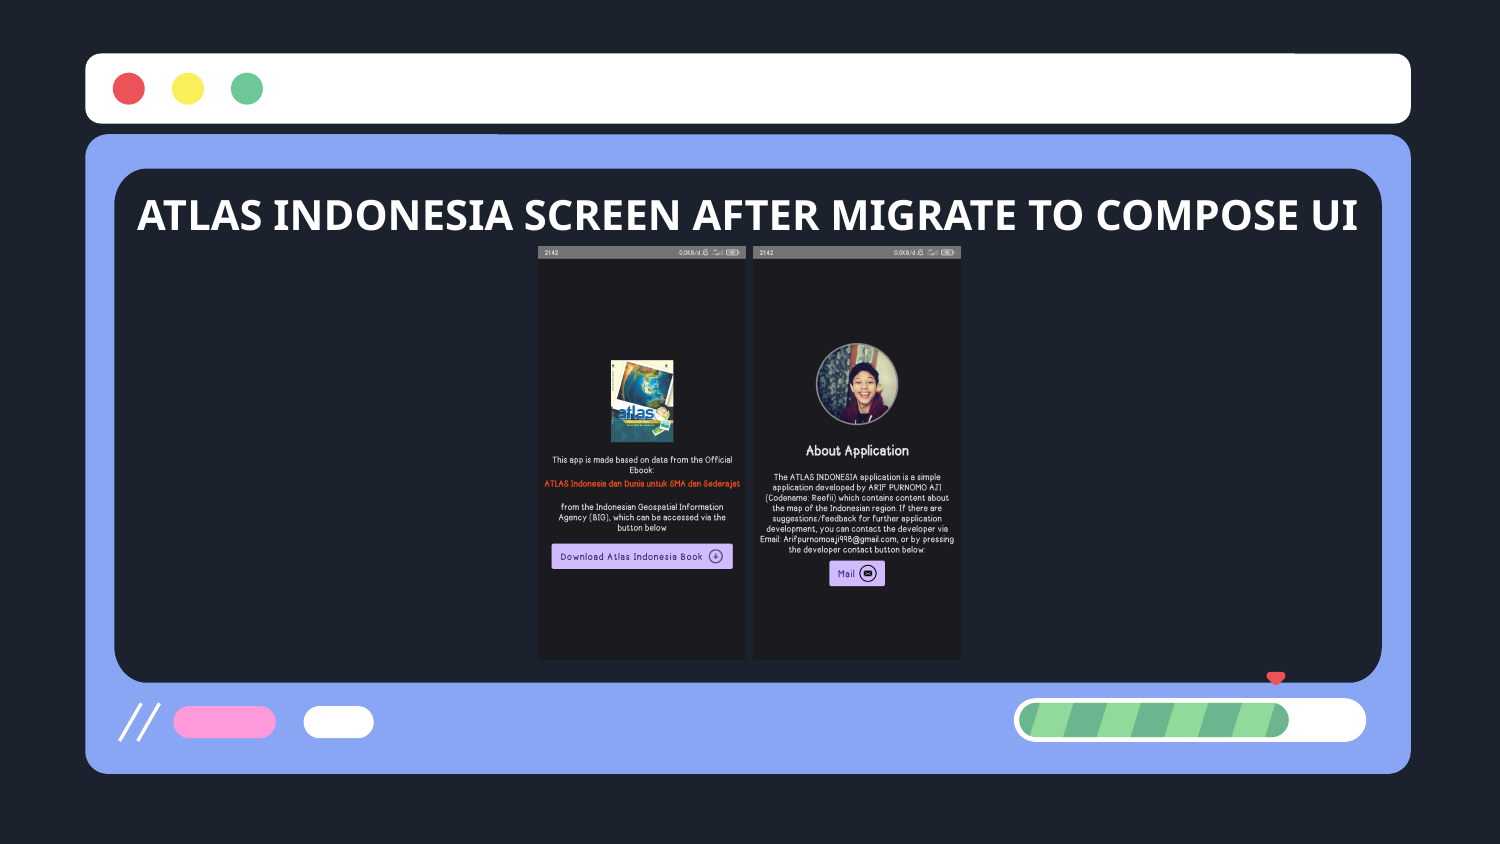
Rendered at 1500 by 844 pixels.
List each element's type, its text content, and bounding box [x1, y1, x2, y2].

picture [538, 246, 746, 660]
text_box ATLAS INDONESIA SCREEN AFTER MIGRATE TO COMPOSE UI [109, 180, 1386, 246]
picture [753, 246, 961, 660]
